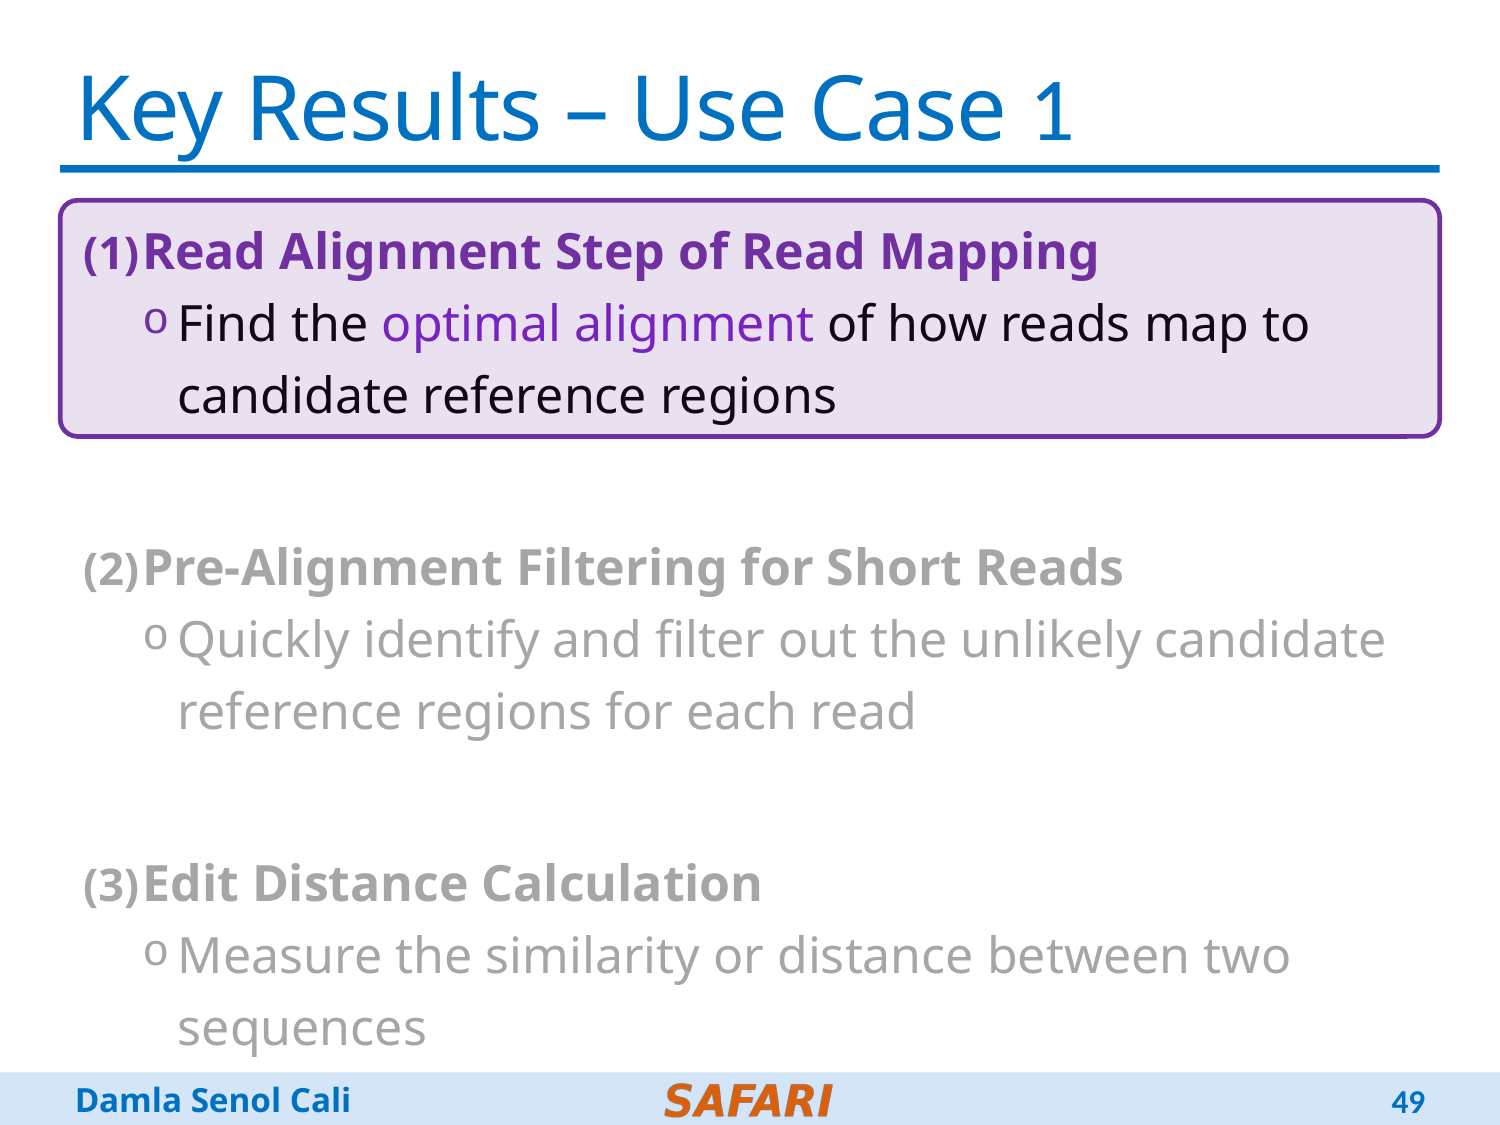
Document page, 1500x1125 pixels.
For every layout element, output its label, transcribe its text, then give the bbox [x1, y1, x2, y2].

picture [663, 1075, 837, 1125]
title Key Results – Use Case 1 [60, 42, 1440, 166]
text_box [58, 198, 1442, 438]
list Read Alignment Step of Read Mapping Find the optimal alignment of how reads map to candidate reference regions Pre-Alignment Filtering for Short Reads Quickly identify and filter out the unlikely candidate reference regions for each read Edit Distance Calculation Measure the similarity or distance between two sequences [60, 428, 1440, 1066]
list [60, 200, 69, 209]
slide_number 49 [1233, 1077, 1440, 1123]
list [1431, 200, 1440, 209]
